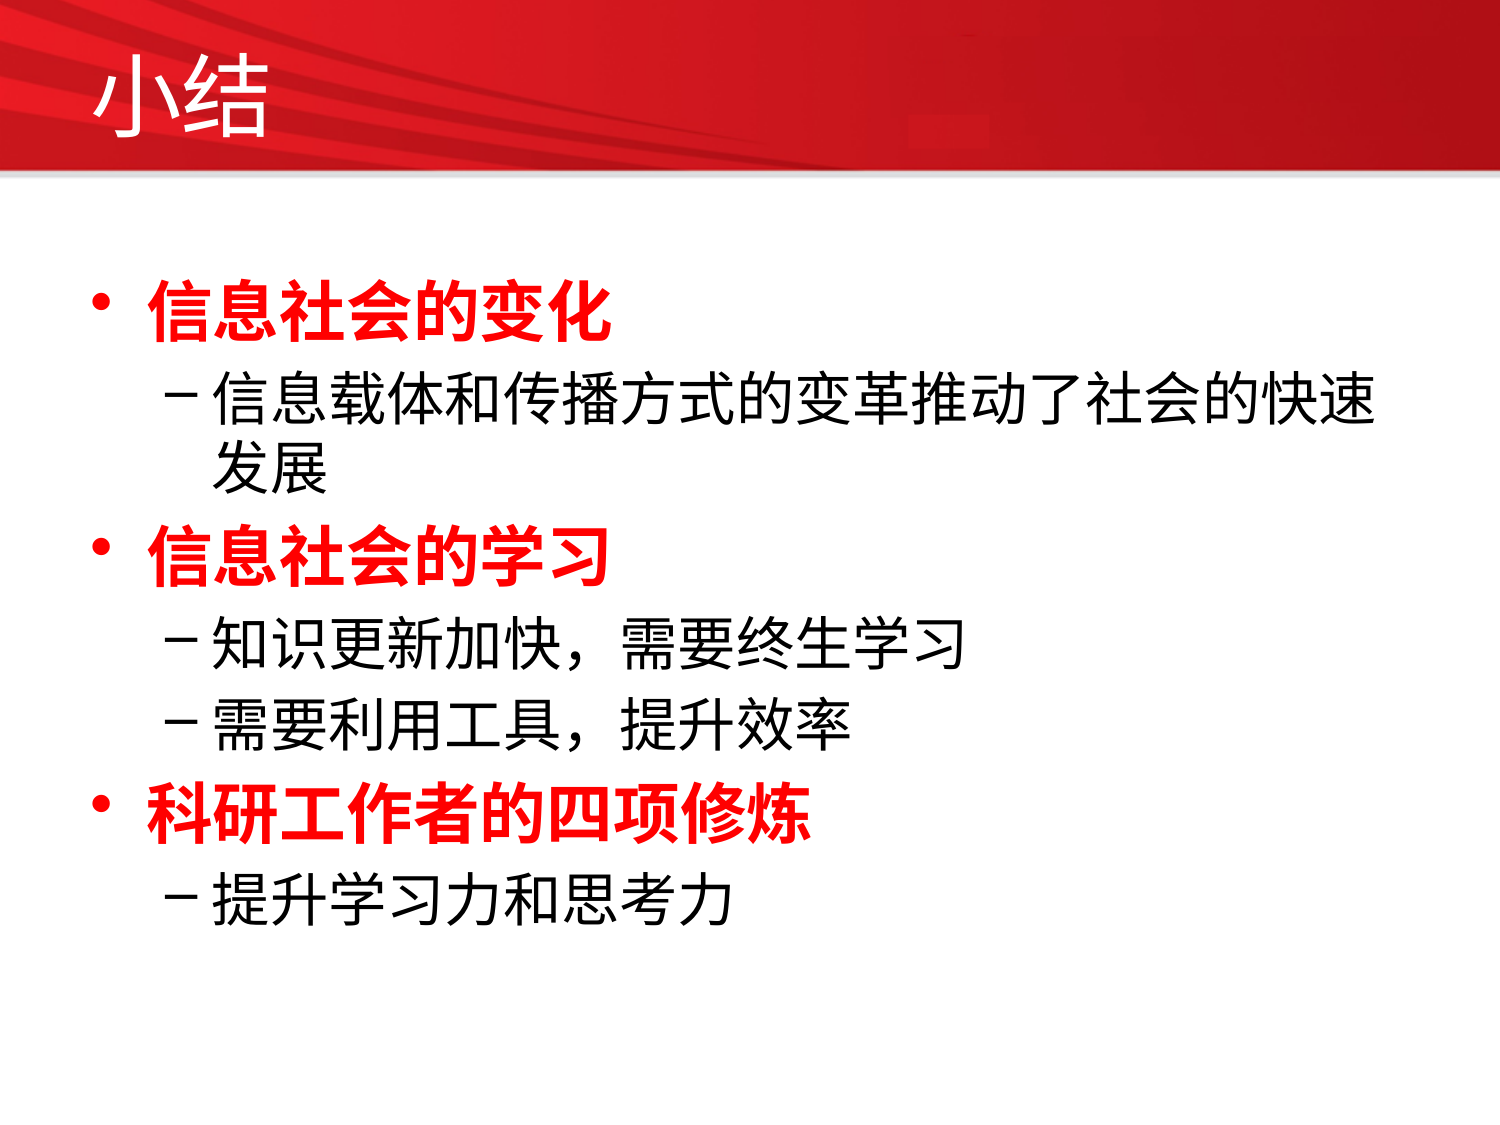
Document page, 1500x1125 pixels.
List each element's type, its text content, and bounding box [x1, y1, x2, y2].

list 信息社会的变化 信息载体和传播方式的变革推动了社会的快速发展 信息社会的学习 知识更新加快，需要终生学习 需要利用工具，提升效率 科研工作者的四项修炼 提升学习力和思考力 [75, 262, 1425, 1005]
title 小结 [75, 0, 1425, 188]
